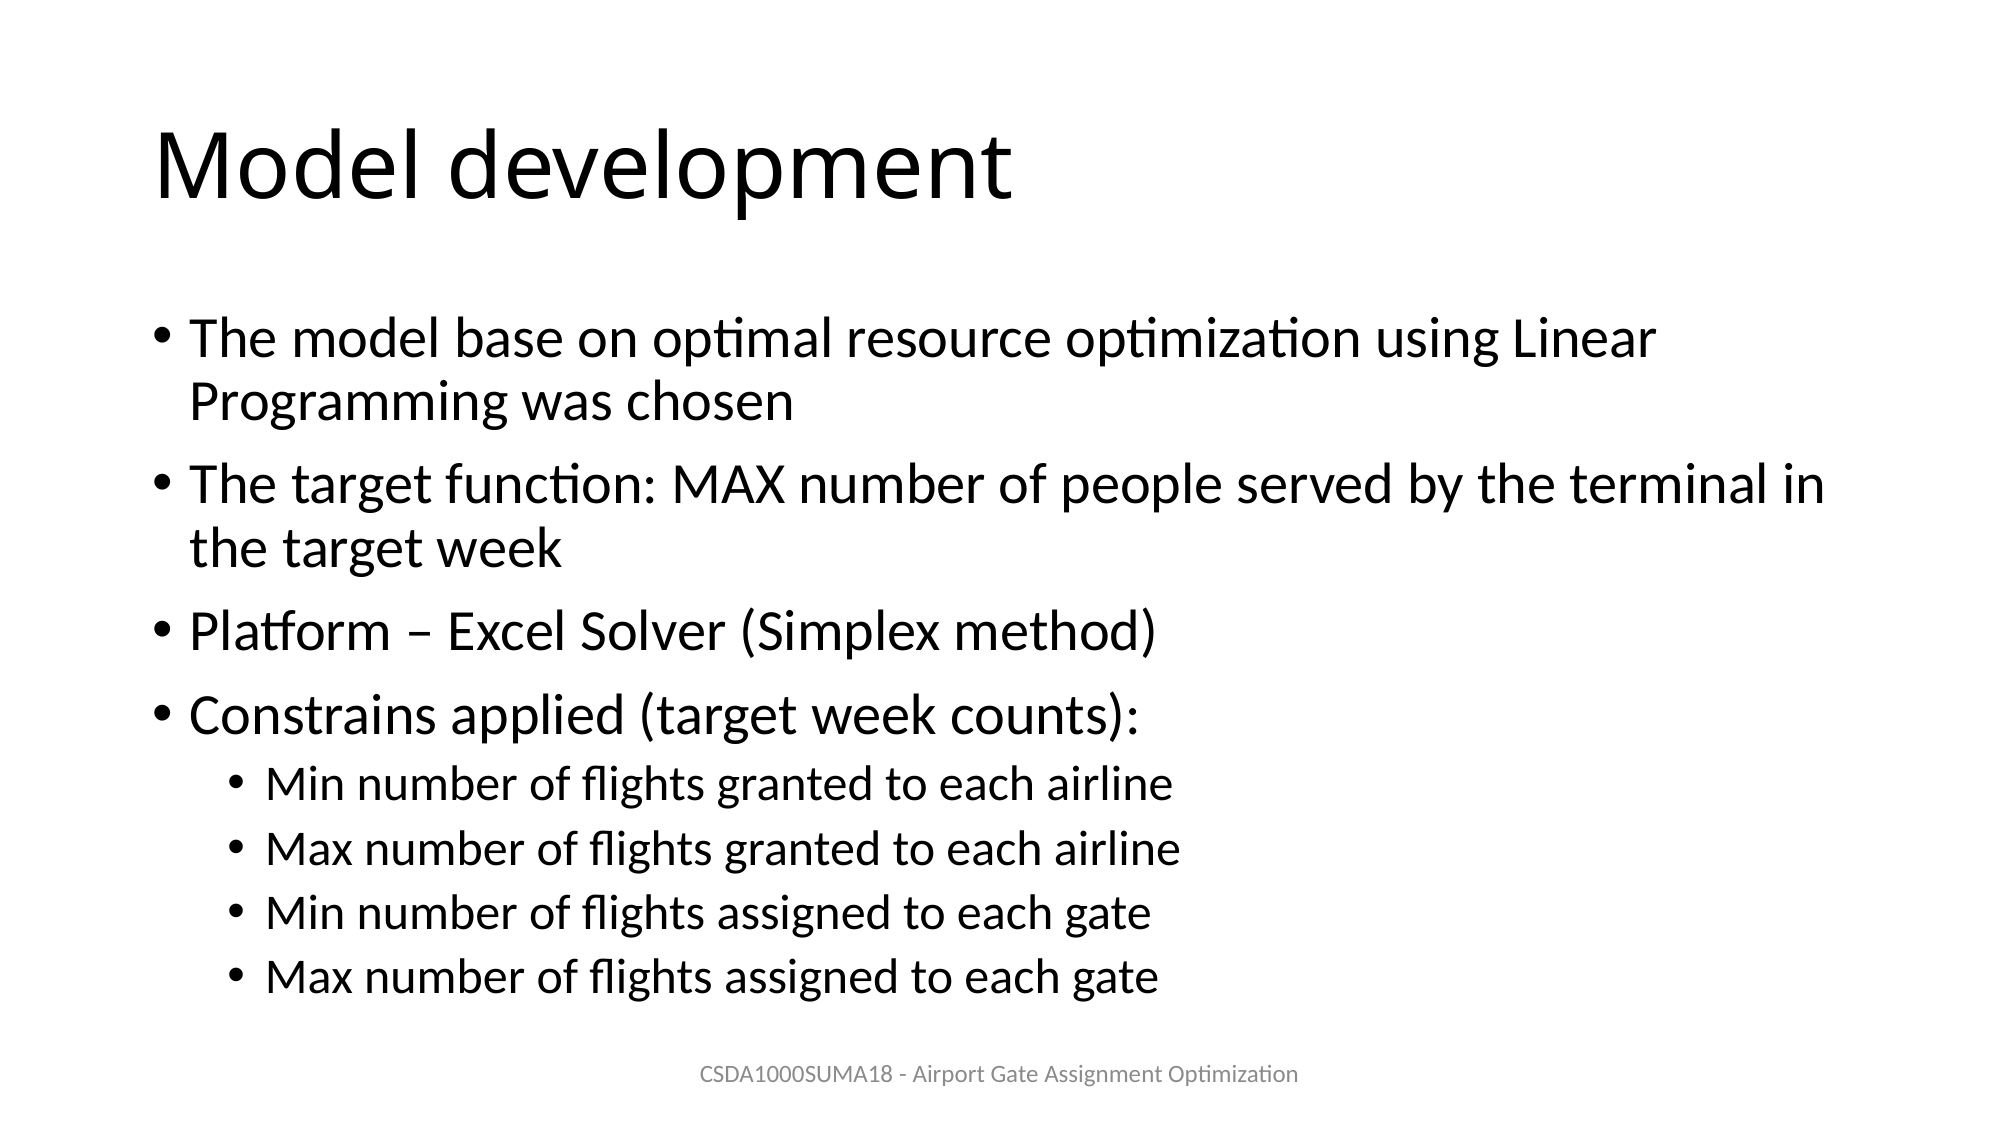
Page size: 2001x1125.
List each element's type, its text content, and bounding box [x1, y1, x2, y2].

title Model development [137, 59, 1863, 278]
list The model base on optimal resource optimization using Linear Programming was chosen The target function: MAX number of people served by the terminal in the target week Platform – Excel Solver (Simplex method) Constrains applied (target week counts): Min number of flights granted to each airline Max number of flights granted to each airline Min number of flights assigned to each gate Max number of flights assigned to each gate [137, 299, 1863, 1014]
footer CSDA1000SUMA18 - Airport Gate Assignment Optimization [662, 1042, 1338, 1103]
